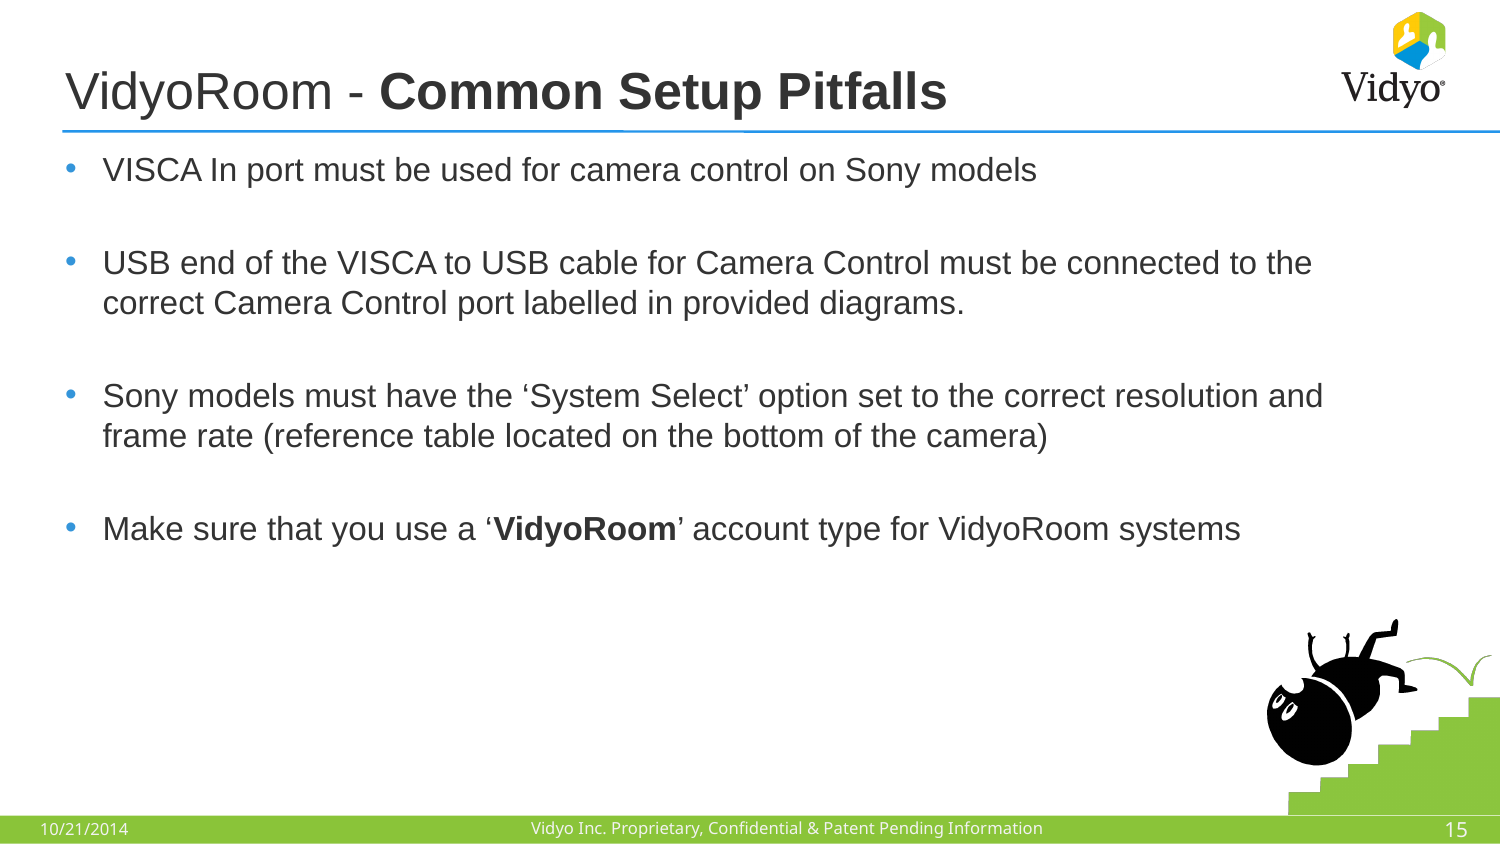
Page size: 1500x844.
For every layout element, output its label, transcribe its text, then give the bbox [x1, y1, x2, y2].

picture [1267, 619, 1500, 815]
title VidyoRoom - Common Setup Pitfalls [50, 9, 1338, 128]
list VISCA In port must be used for camera control on Sony models USB end of the VISCA to USB cable for Camera Control must be connected to the correct Camera Control port labelled in provided diagrams. Sony models must have the ‘System Select’ option set to the correct resolution and frame rate (reference table located on the bottom of the camera) Make sure that you use a ‘VidyoRoom’ account type for VidyoRoom systems [50, 140, 1413, 769]
picture [1338, 9, 1500, 123]
